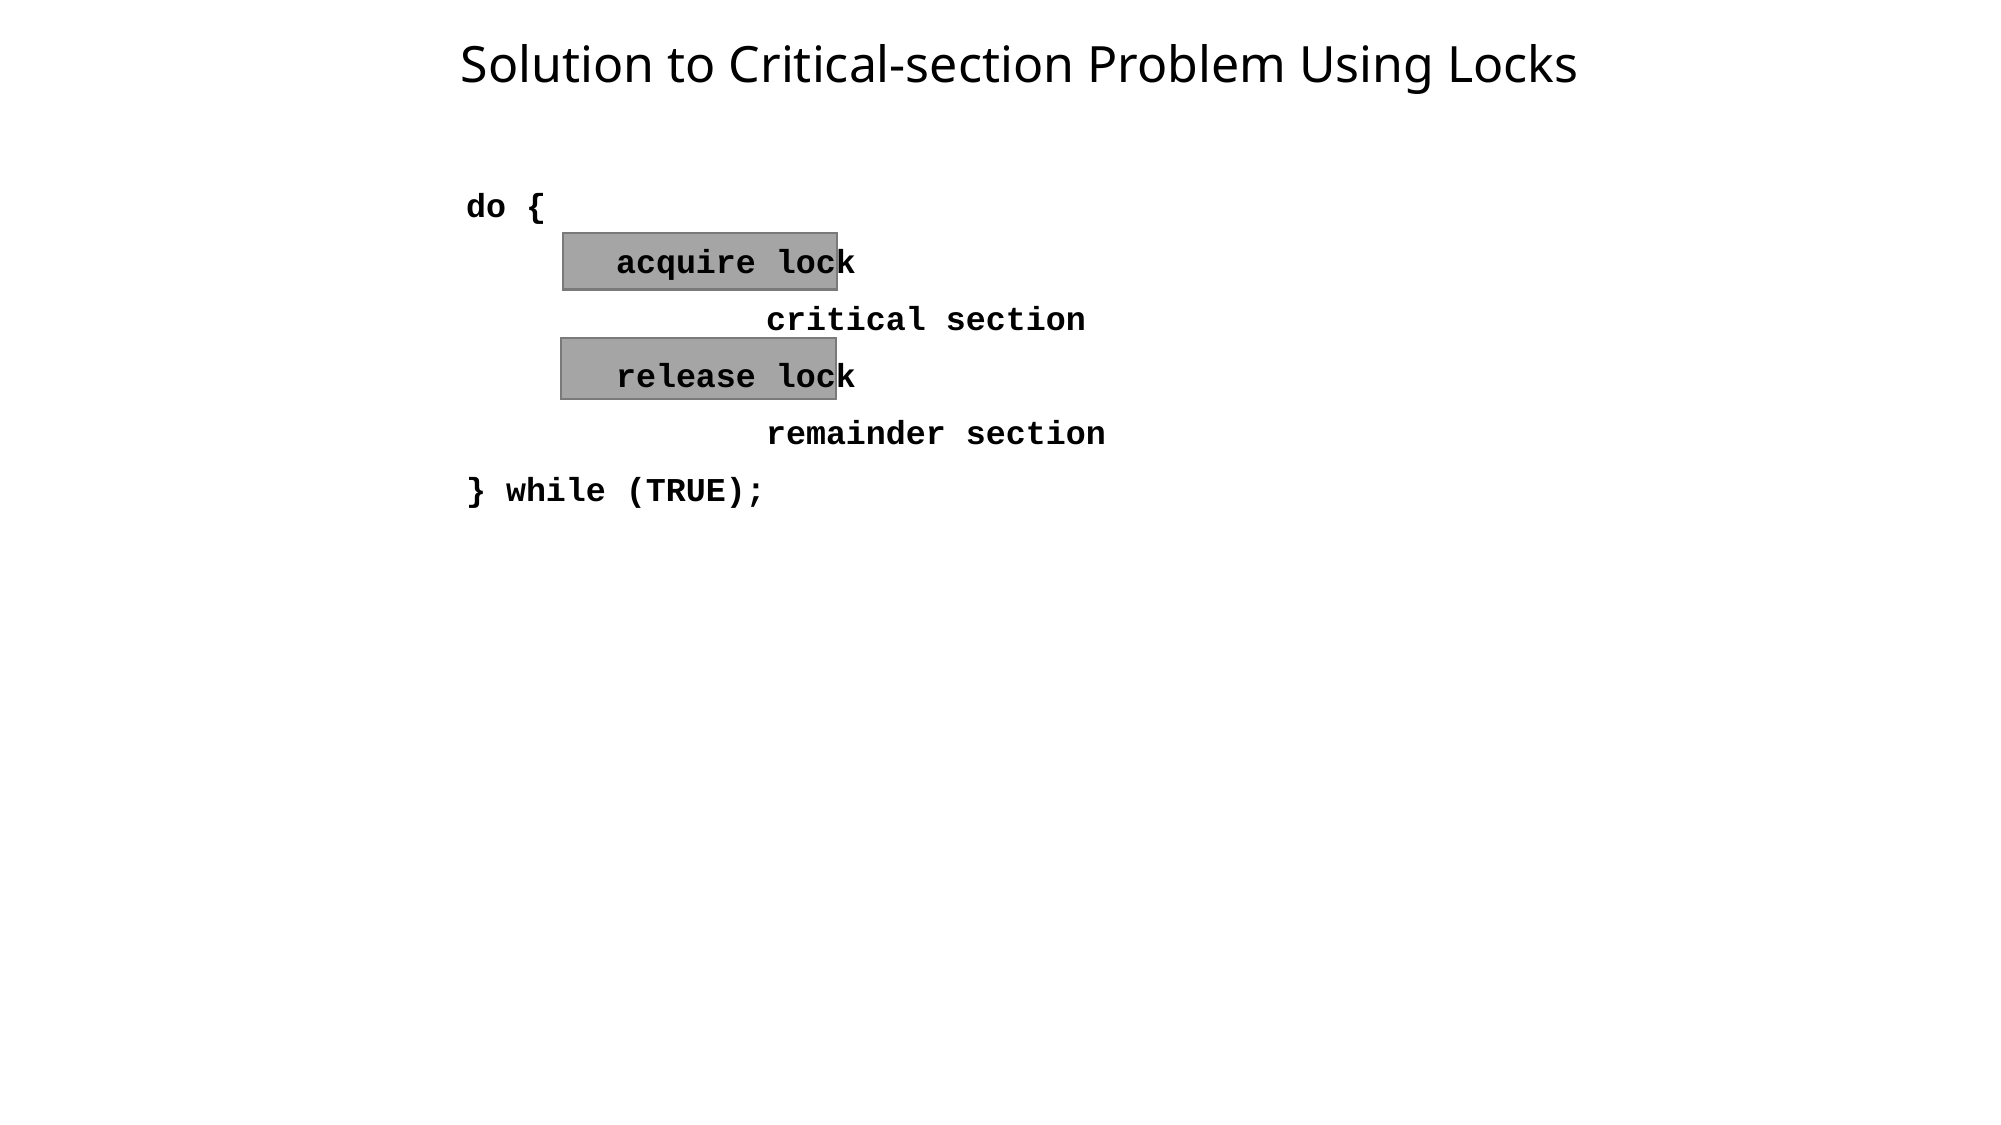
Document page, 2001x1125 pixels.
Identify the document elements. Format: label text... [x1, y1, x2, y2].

title Solution to Critical-section Problem Using Locks [445, 19, 1784, 115]
list do { acquire lock critical section release lock remainder section } while (TRUE); [413, 181, 1682, 925]
